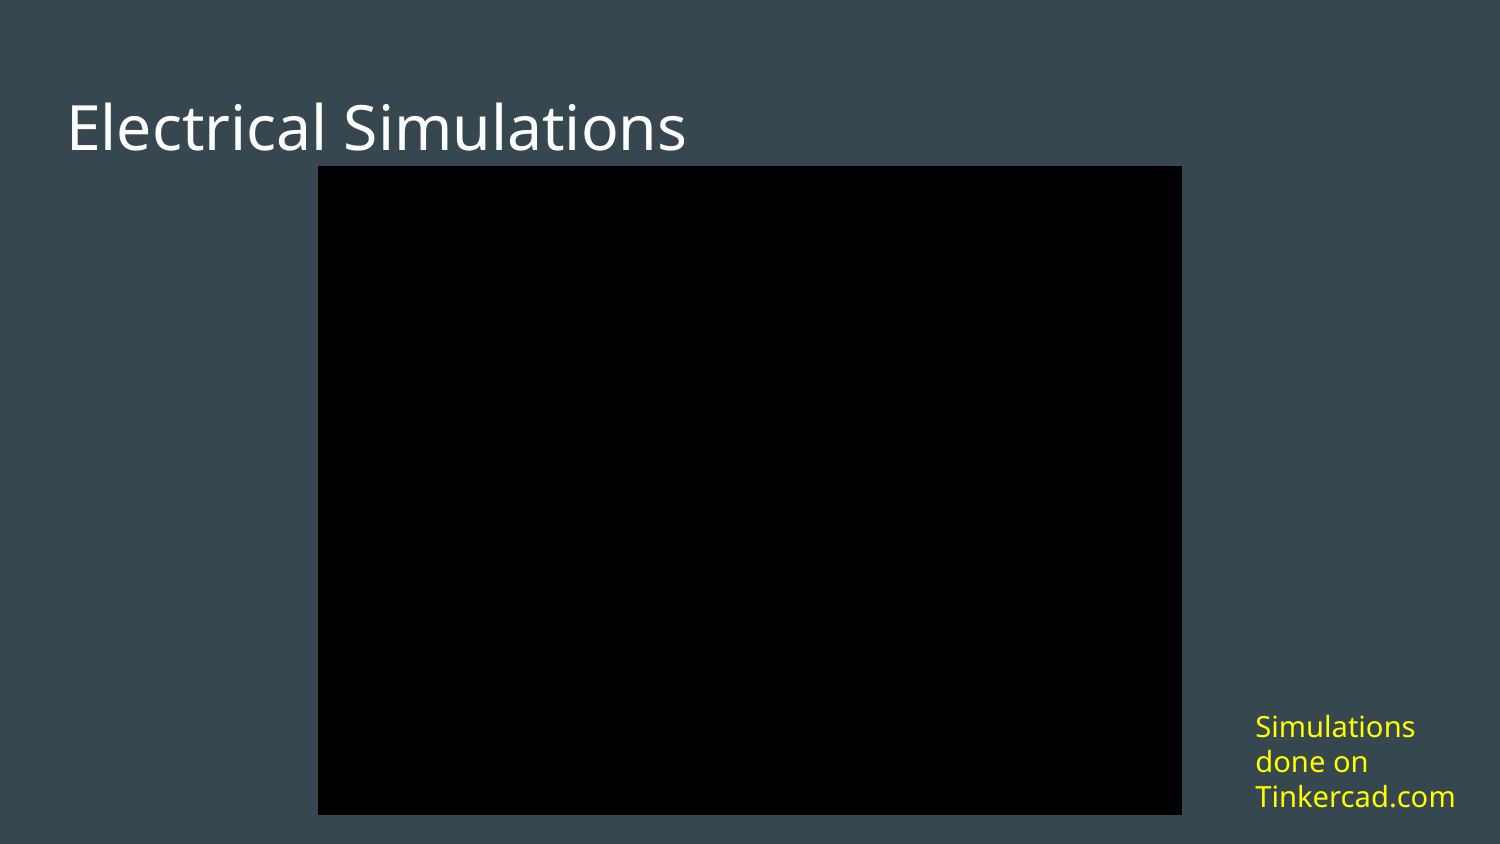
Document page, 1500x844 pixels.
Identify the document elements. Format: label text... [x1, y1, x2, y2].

text_box Simulations done on Tinkercad.com [1240, 693, 1474, 829]
title Electrical Simulations [51, 72, 1449, 167]
picture [317, 166, 1183, 816]
